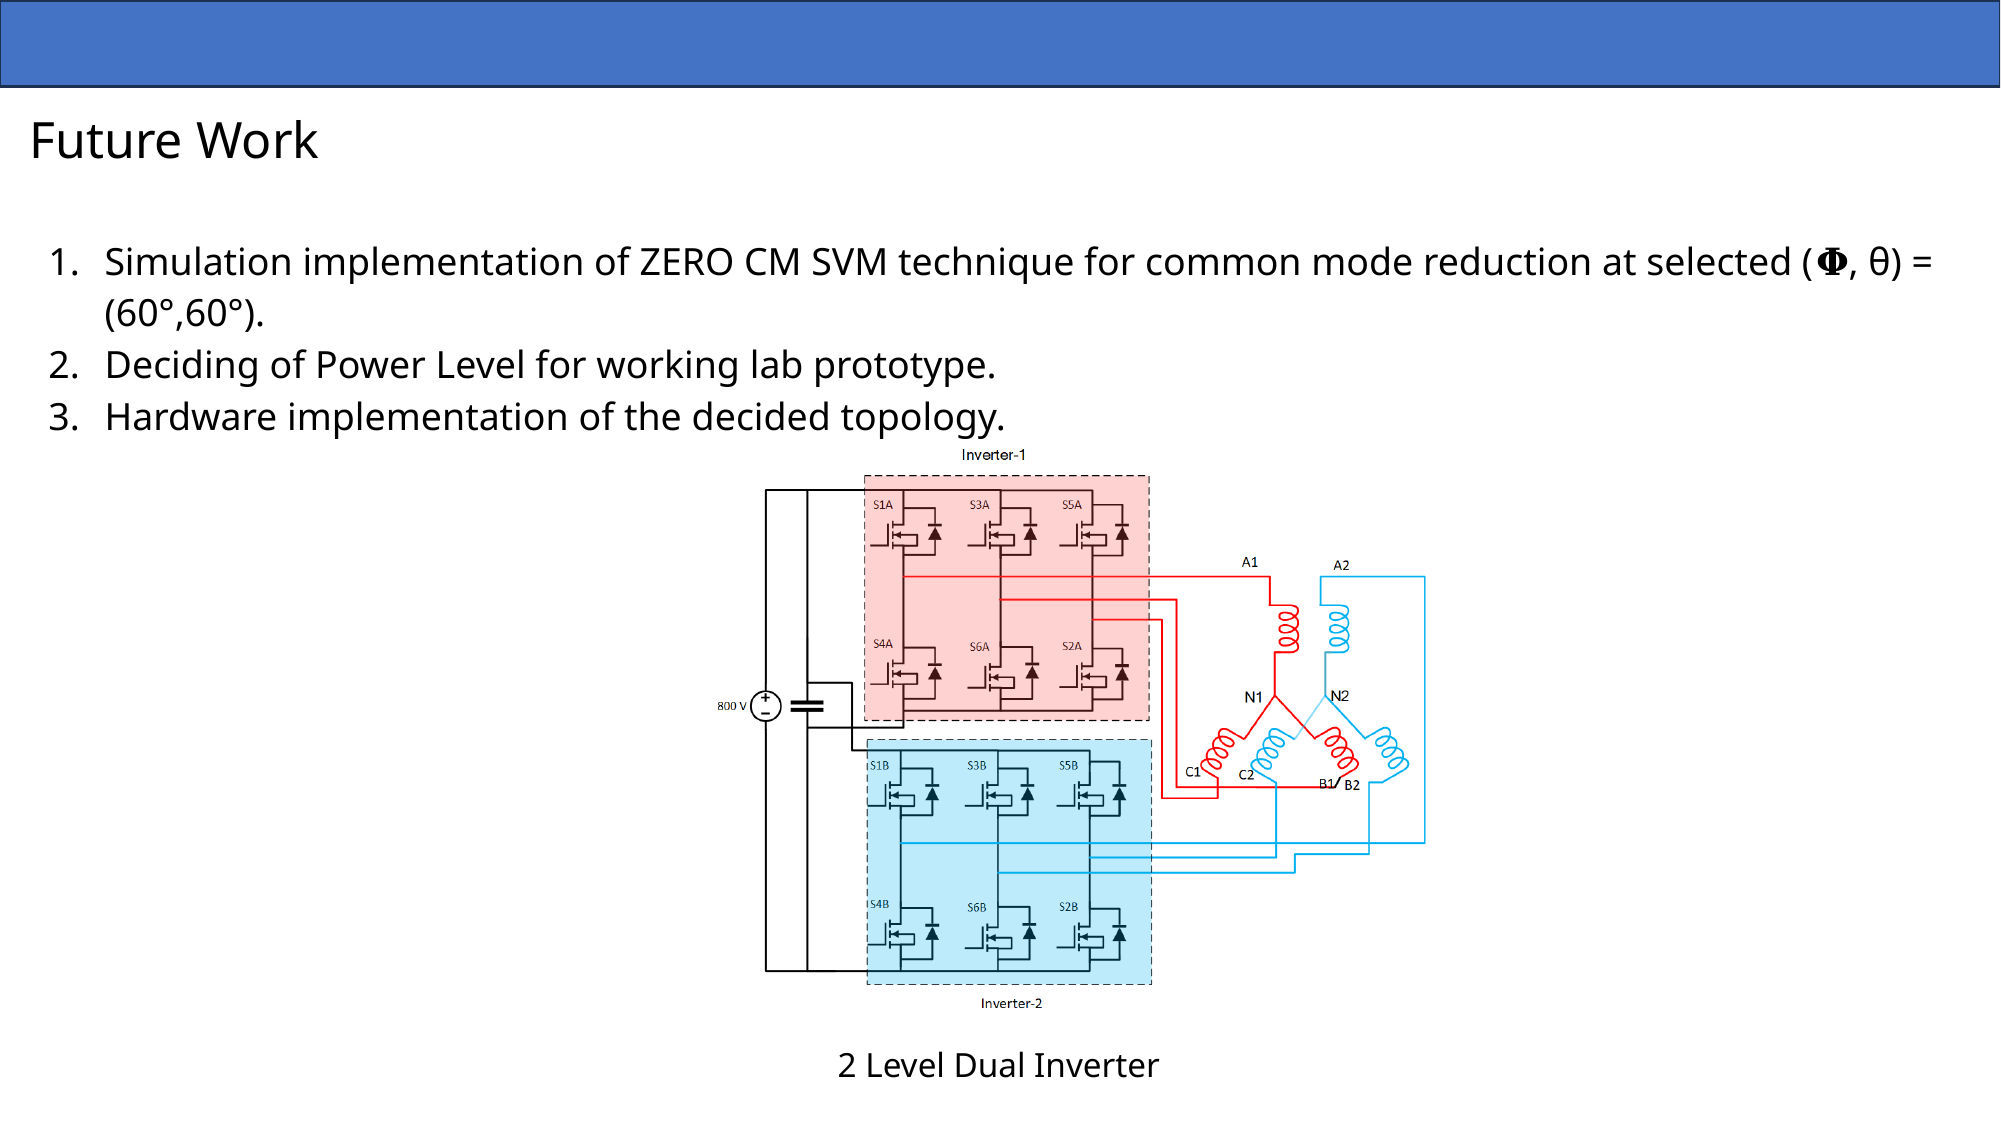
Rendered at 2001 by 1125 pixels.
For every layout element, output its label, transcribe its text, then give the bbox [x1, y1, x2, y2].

text_box 2 Level Dual Inverter [822, 1029, 1243, 1100]
text_box Future Work [14, 93, 424, 198]
text_box Simulation implementation of ZERO CM SVM technique for common mode reduction at selected (𝚽, θ) = (60°,60°). Deciding of Power Level for working lab prototype. Hardware implementation of the decided topology. [14, 215, 1991, 633]
picture [710, 441, 1427, 1020]
